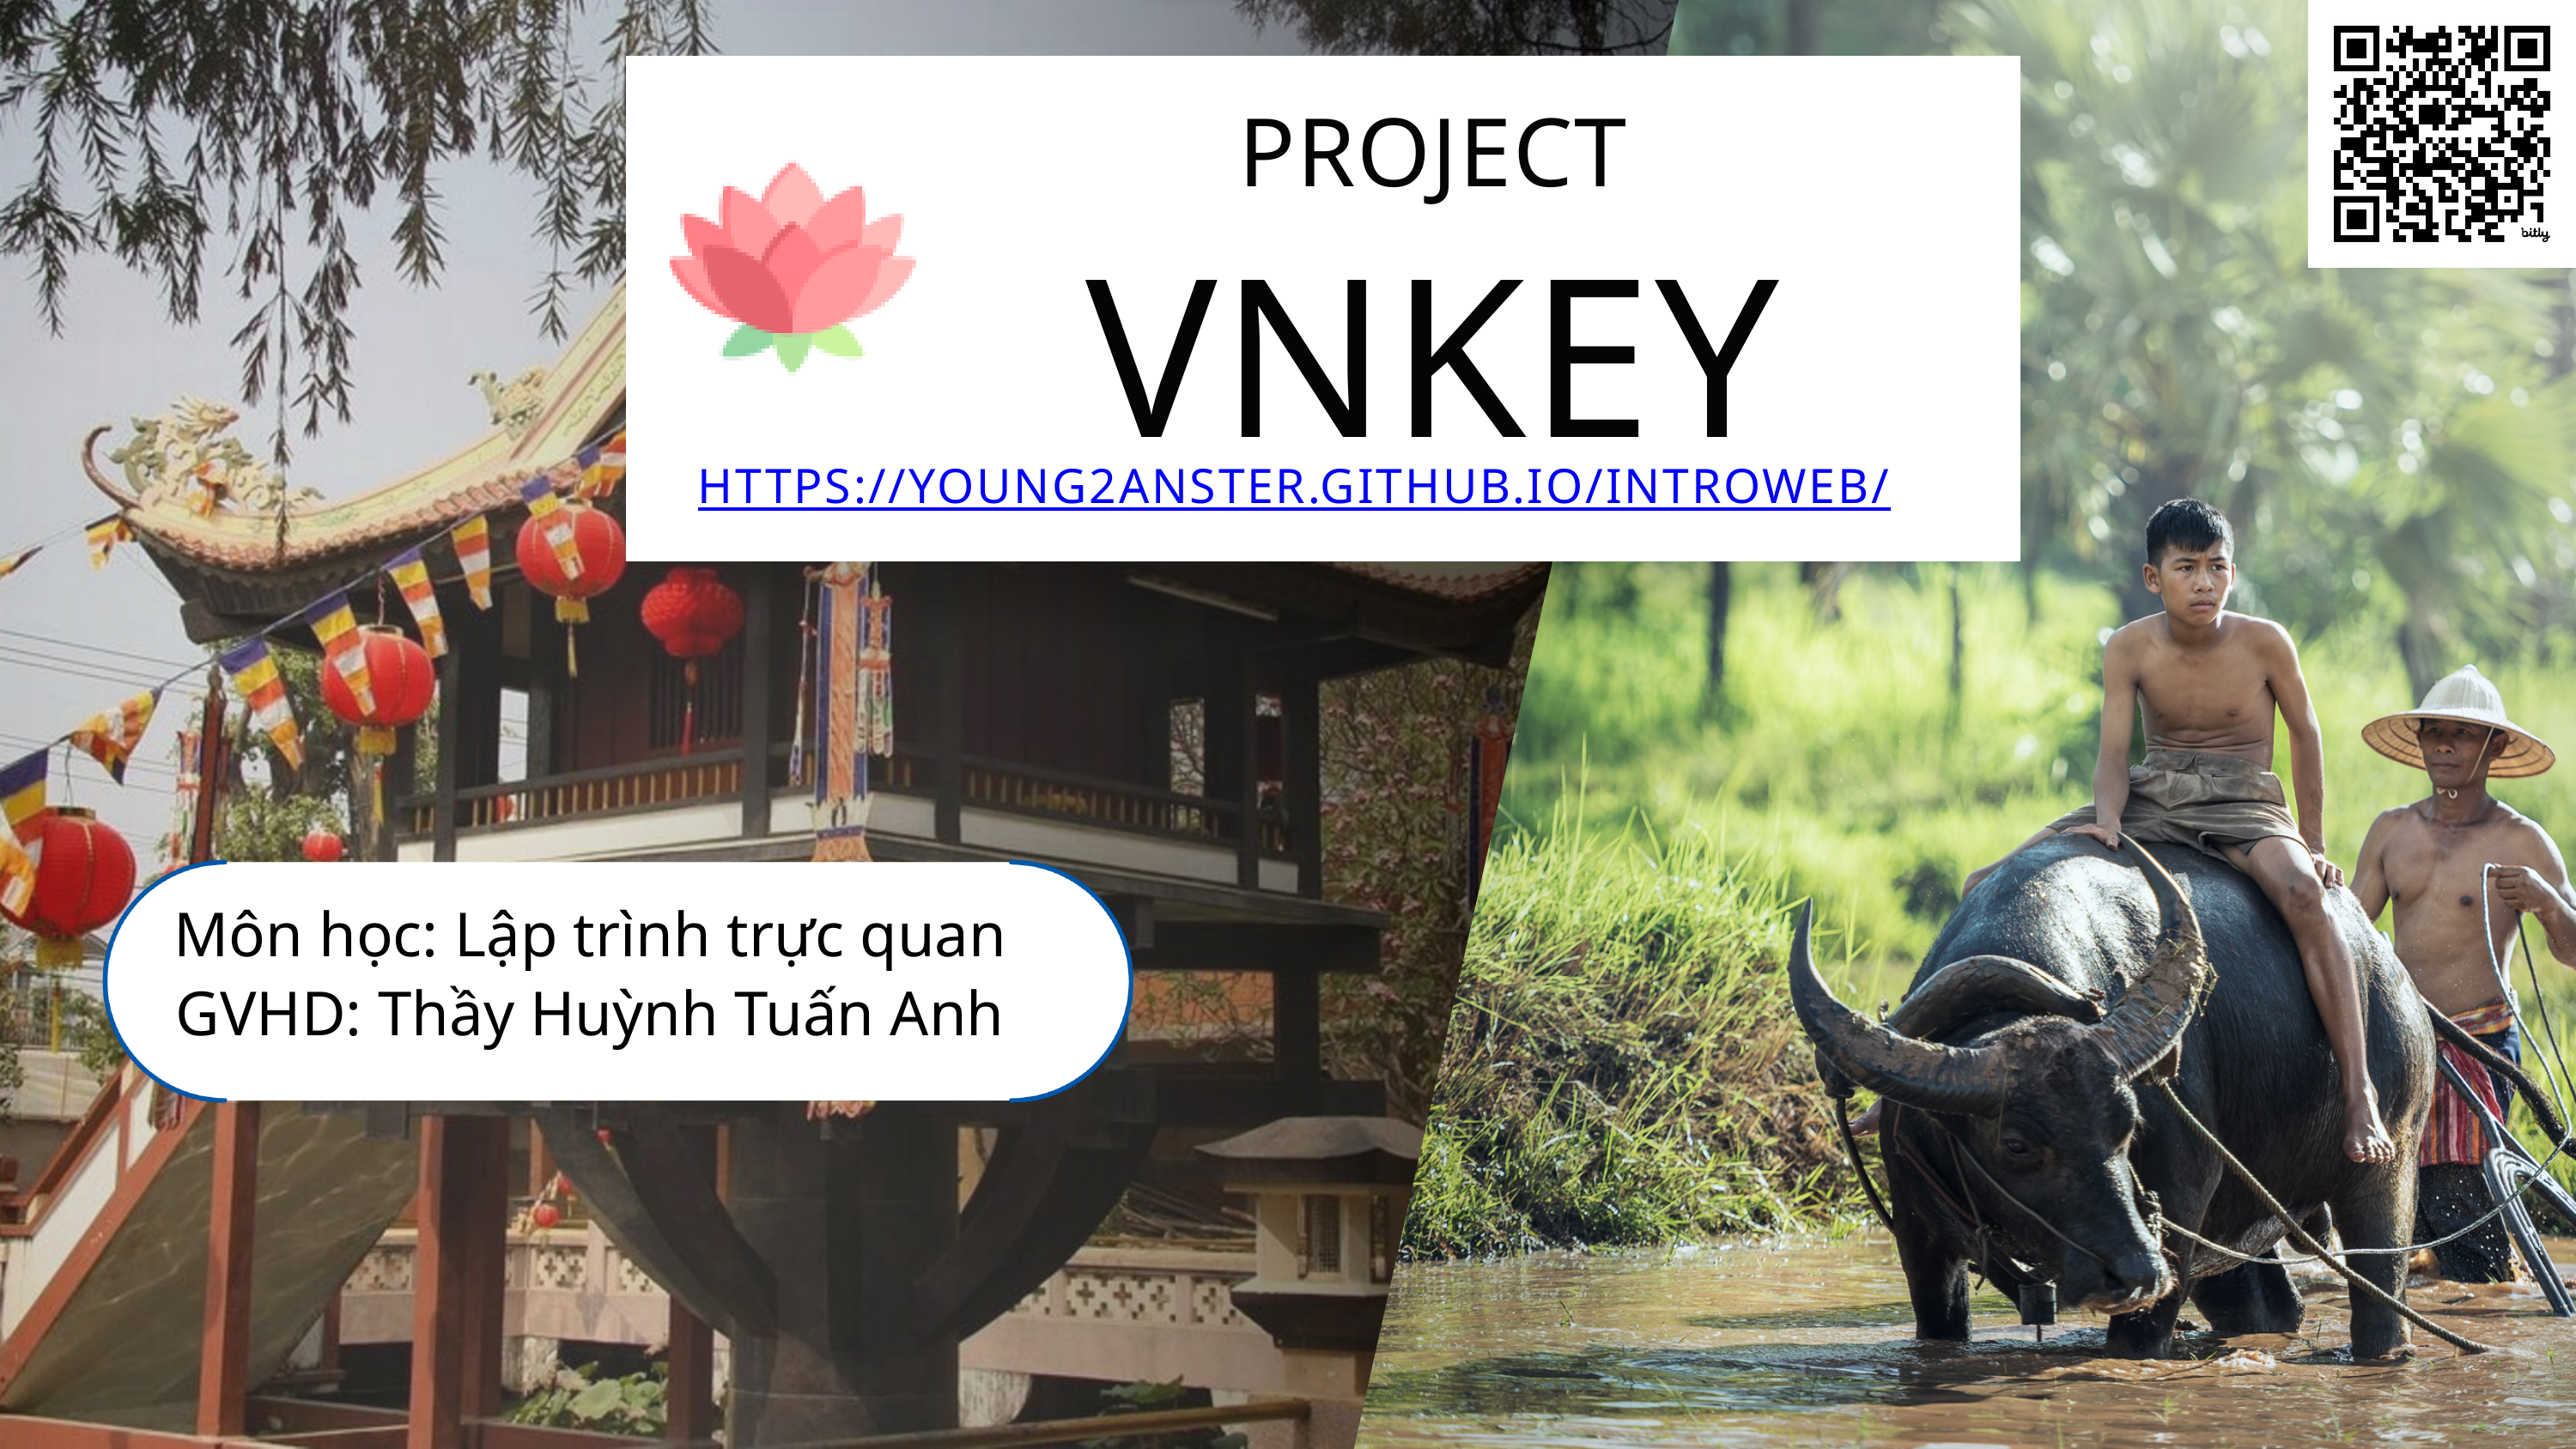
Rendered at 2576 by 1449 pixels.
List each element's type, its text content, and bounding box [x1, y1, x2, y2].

text_box Môn học: Lập trình trực quan GVHD: Thầy Huỳnh Tuấn Anh [150, 889, 1031, 1127]
text_box [0, 0, 1348, 1449]
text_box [625, 56, 2021, 562]
text_box [590, 561, 1346, 658]
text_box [1350, 0, 2576, 1449]
text_box [102, 859, 1133, 1103]
